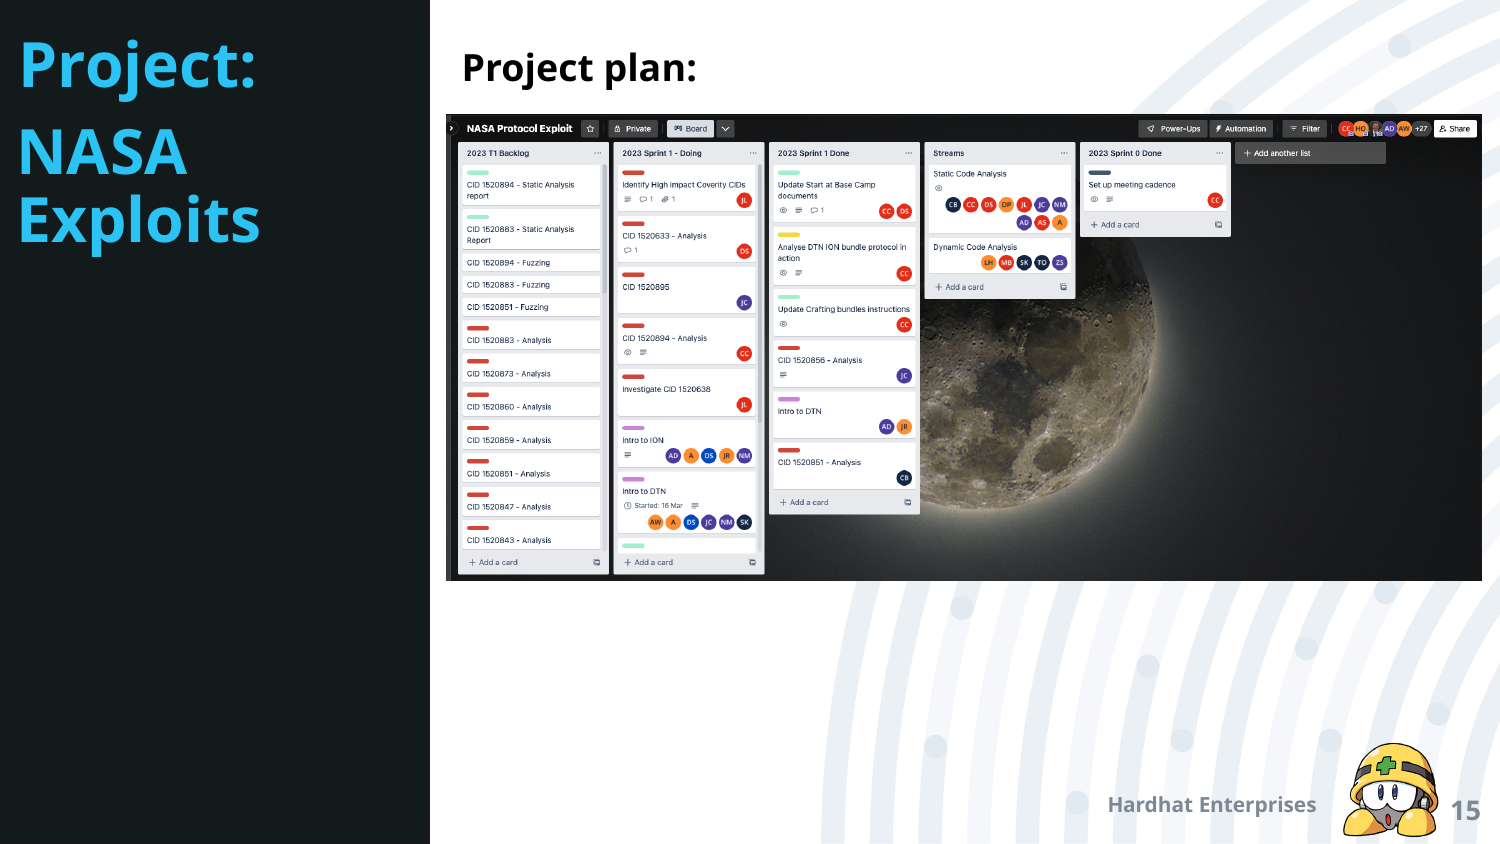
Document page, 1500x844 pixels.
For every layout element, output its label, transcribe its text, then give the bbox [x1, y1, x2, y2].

picture [446, 114, 1482, 581]
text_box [1070, 741, 1442, 839]
text_box NASA Exploits [16, 132, 441, 256]
slide_number 15 [1442, 779, 1482, 844]
text_box [0, 0, 430, 844]
text_box Project plan: [446, 36, 1464, 113]
title Project: [18, 36, 330, 101]
